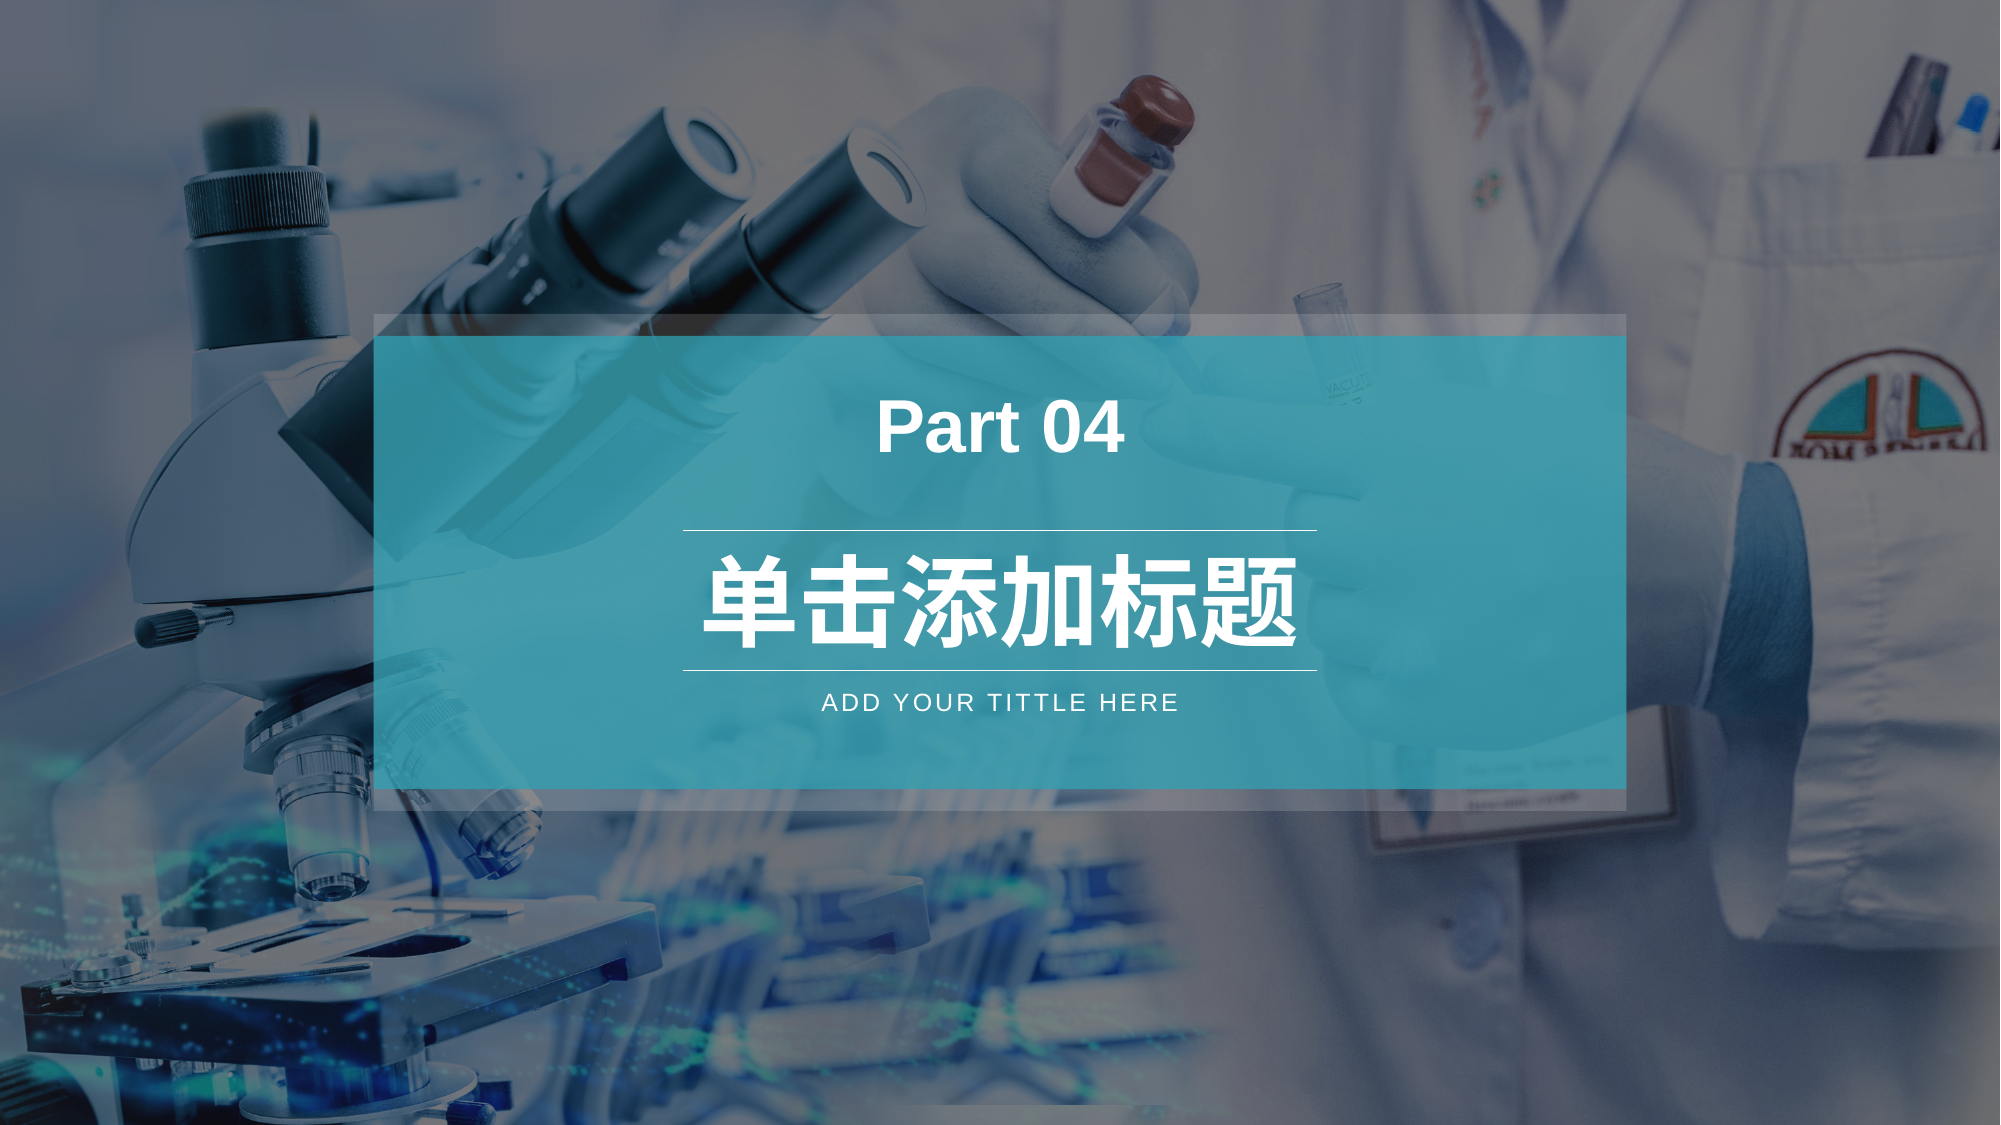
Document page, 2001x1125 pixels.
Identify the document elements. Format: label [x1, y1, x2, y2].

text_box [373, 313, 1627, 811]
text_box [683, 530, 1317, 671]
picture [0, 0, 2000, 1125]
